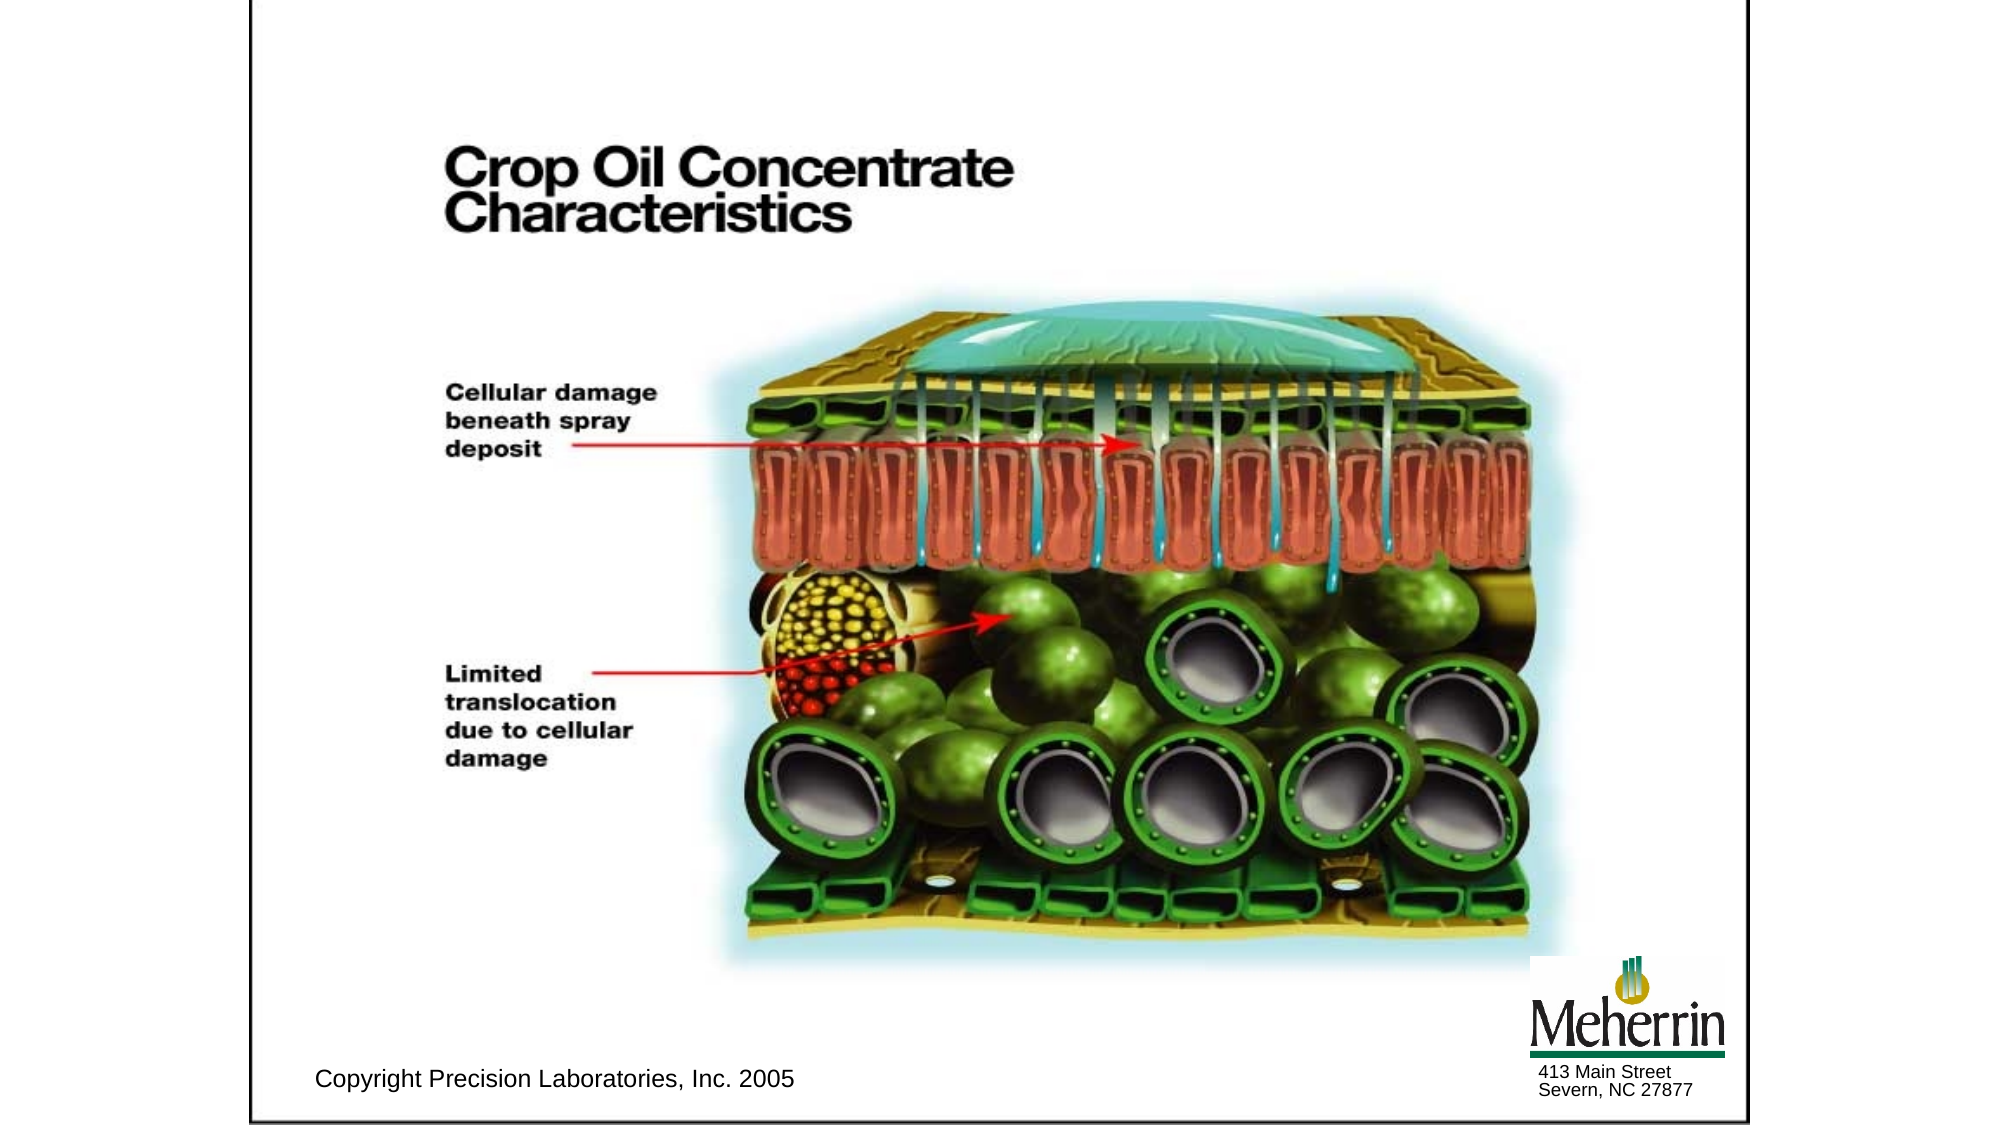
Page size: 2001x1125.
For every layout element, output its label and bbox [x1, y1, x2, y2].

picture [249, 0, 1750, 1125]
text_box [1530, 956, 1725, 1101]
